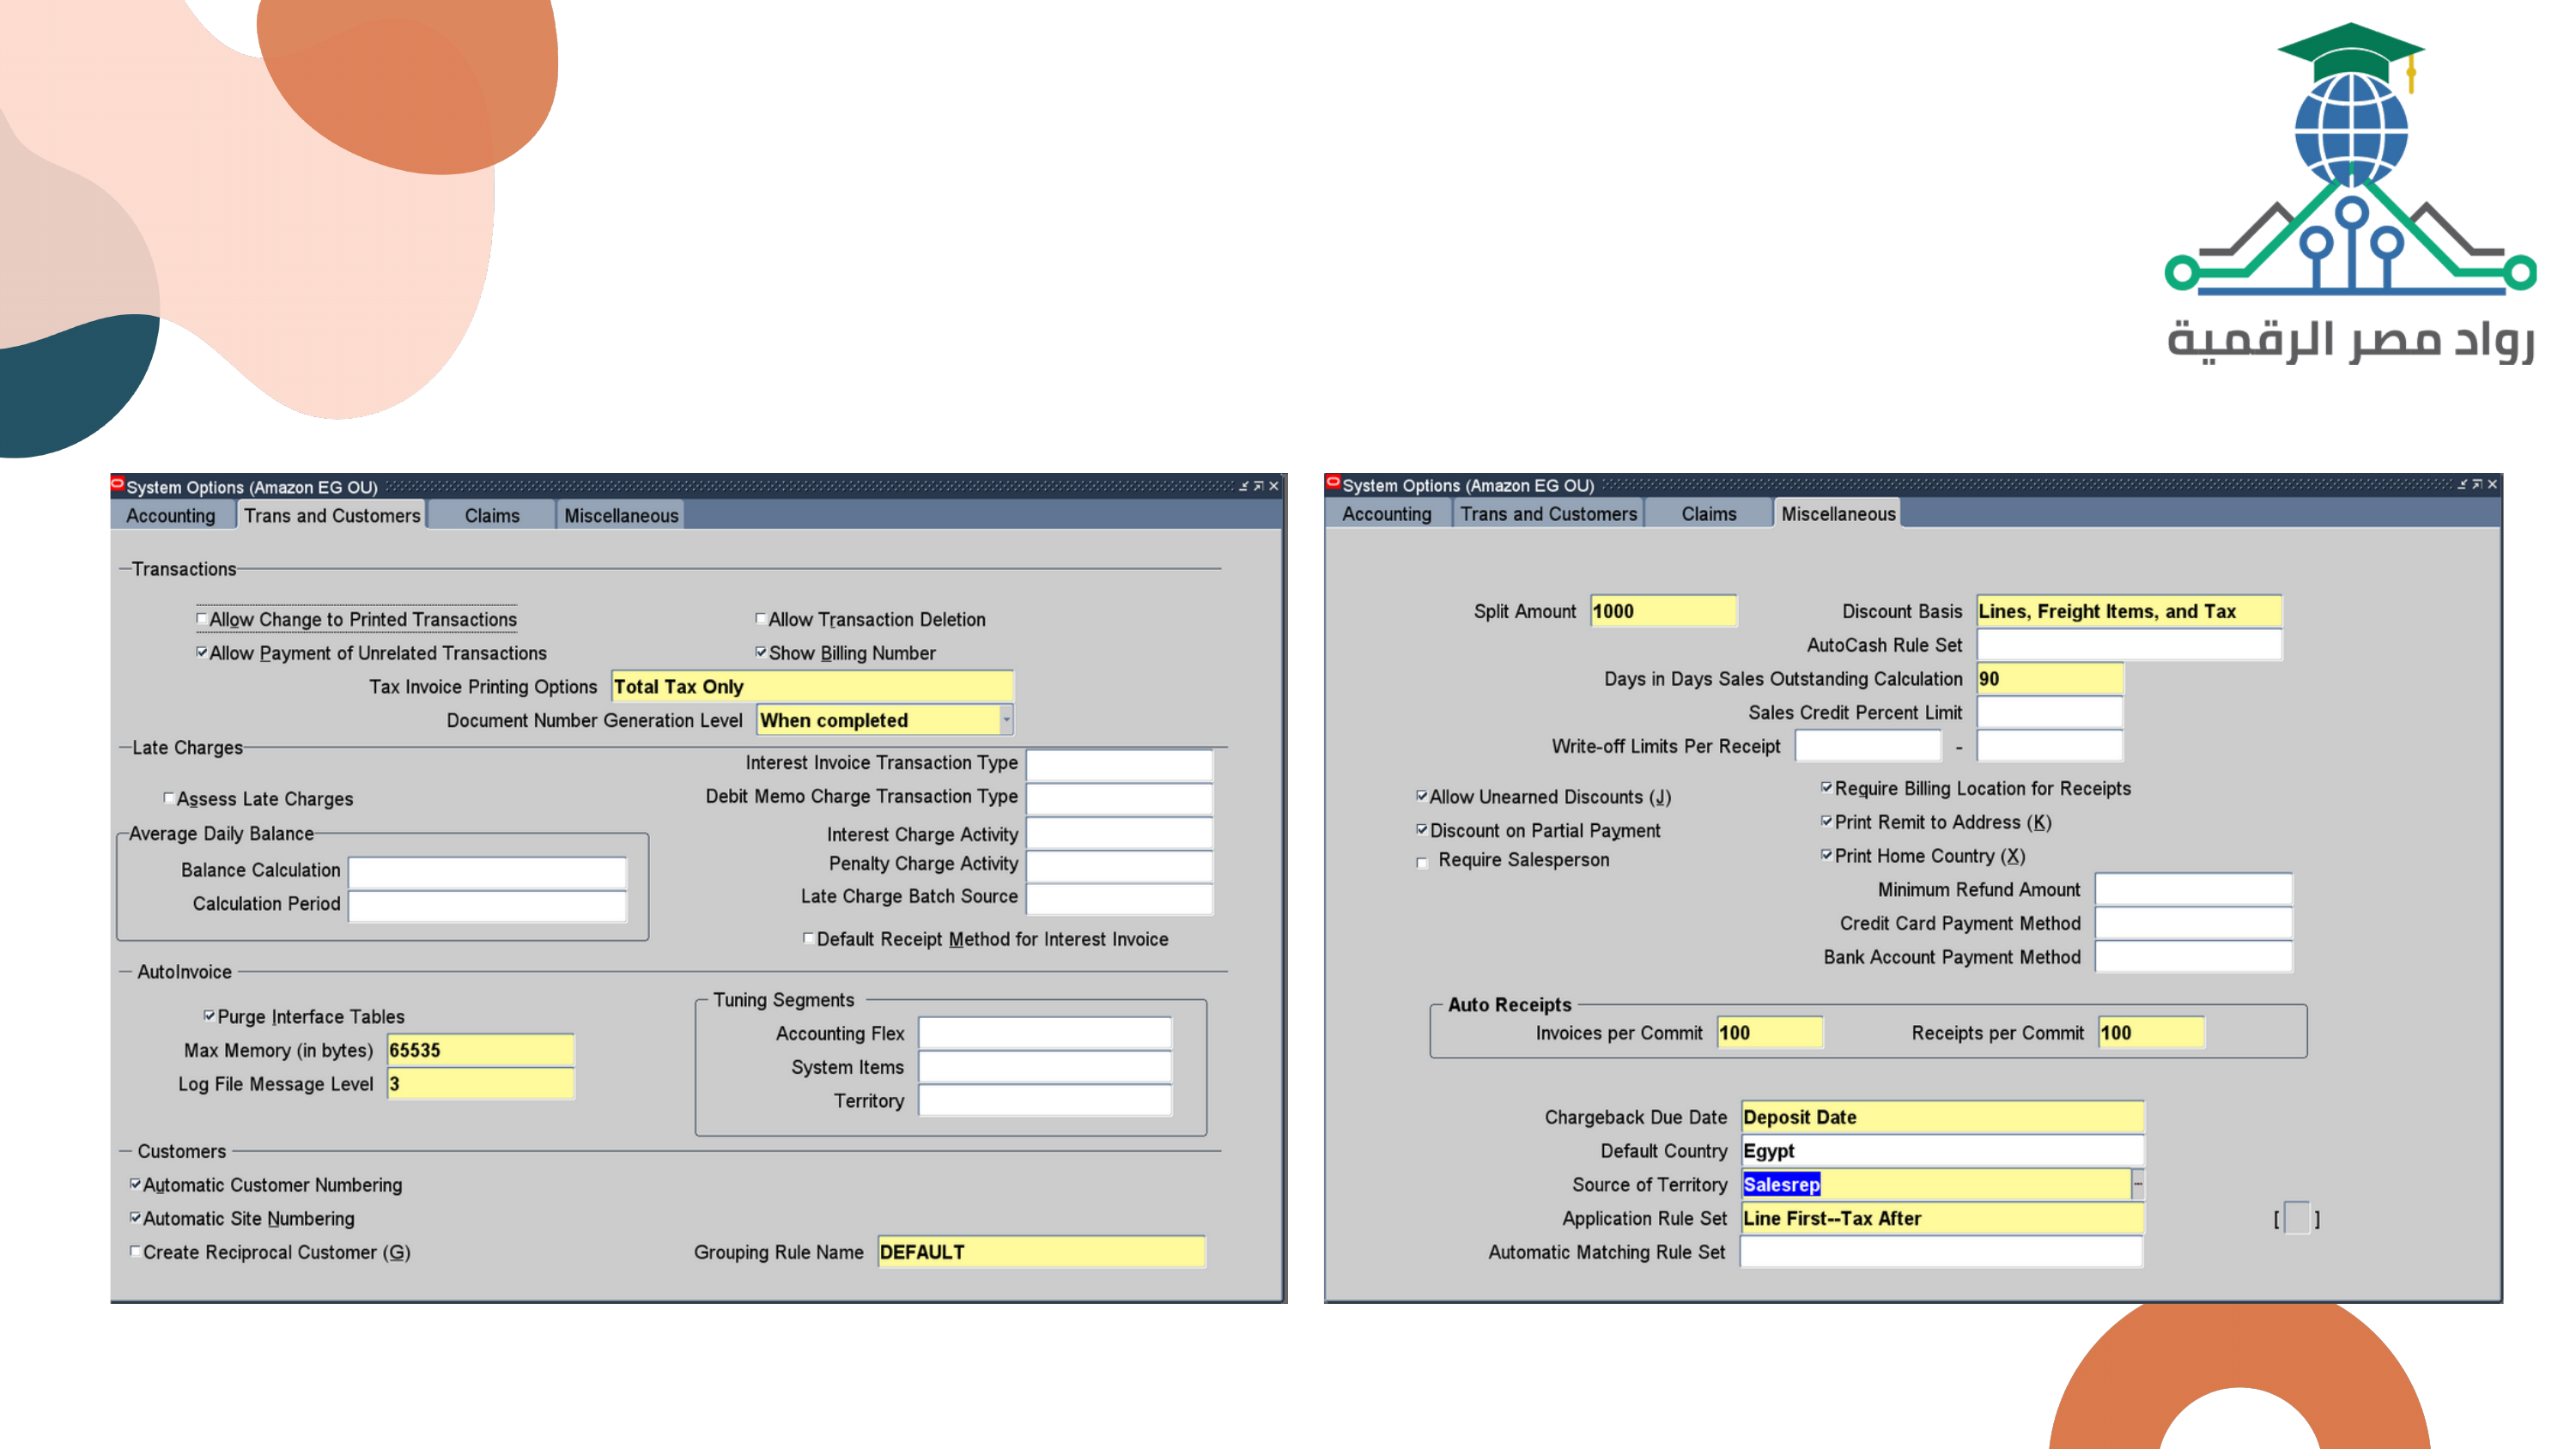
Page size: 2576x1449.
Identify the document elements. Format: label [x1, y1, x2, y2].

text_box [110, 473, 1288, 1304]
text_box [0, 0, 560, 464]
text_box [1323, 473, 2504, 1304]
text_box [2165, 22, 2537, 365]
text_box [2048, 1304, 2432, 1449]
